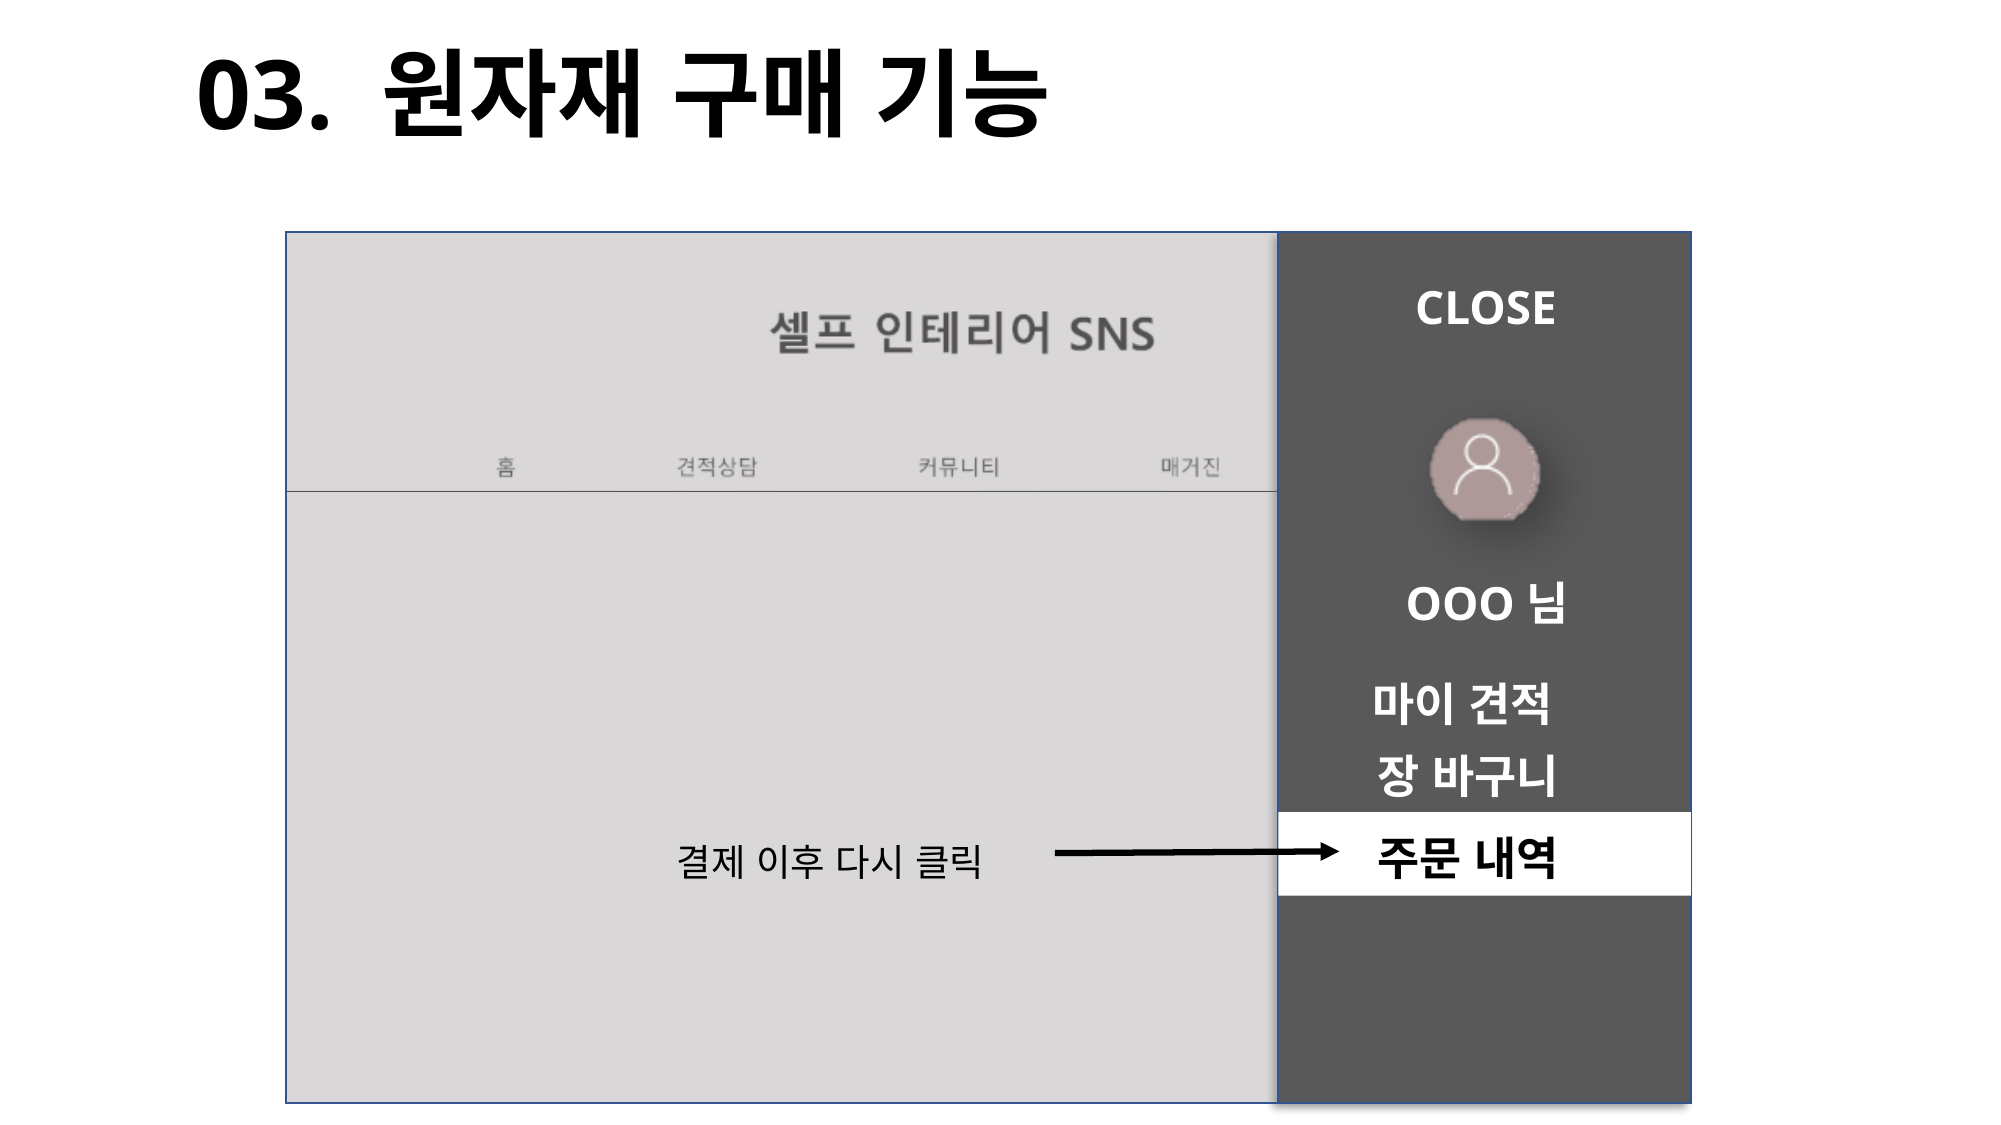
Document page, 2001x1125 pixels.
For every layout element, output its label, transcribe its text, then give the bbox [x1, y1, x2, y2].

text_box OOO님 [1390, 567, 1646, 638]
text_box 마이 견적 [1357, 667, 1612, 738]
text_box 장 바구니 [1326, 739, 1644, 810]
picture [285, 232, 1691, 535]
title 03. 원자재 구매 기능 [0, 25, 1374, 159]
text_box [285, 492, 1279, 1104]
text_box 결제 이후 다시 클릭 [662, 831, 1129, 892]
text_box [1279, 897, 1692, 1104]
text_box [1279, 231, 1692, 811]
text_box [1277, 811, 1692, 897]
text_box 주문 내역 [1326, 821, 1644, 892]
